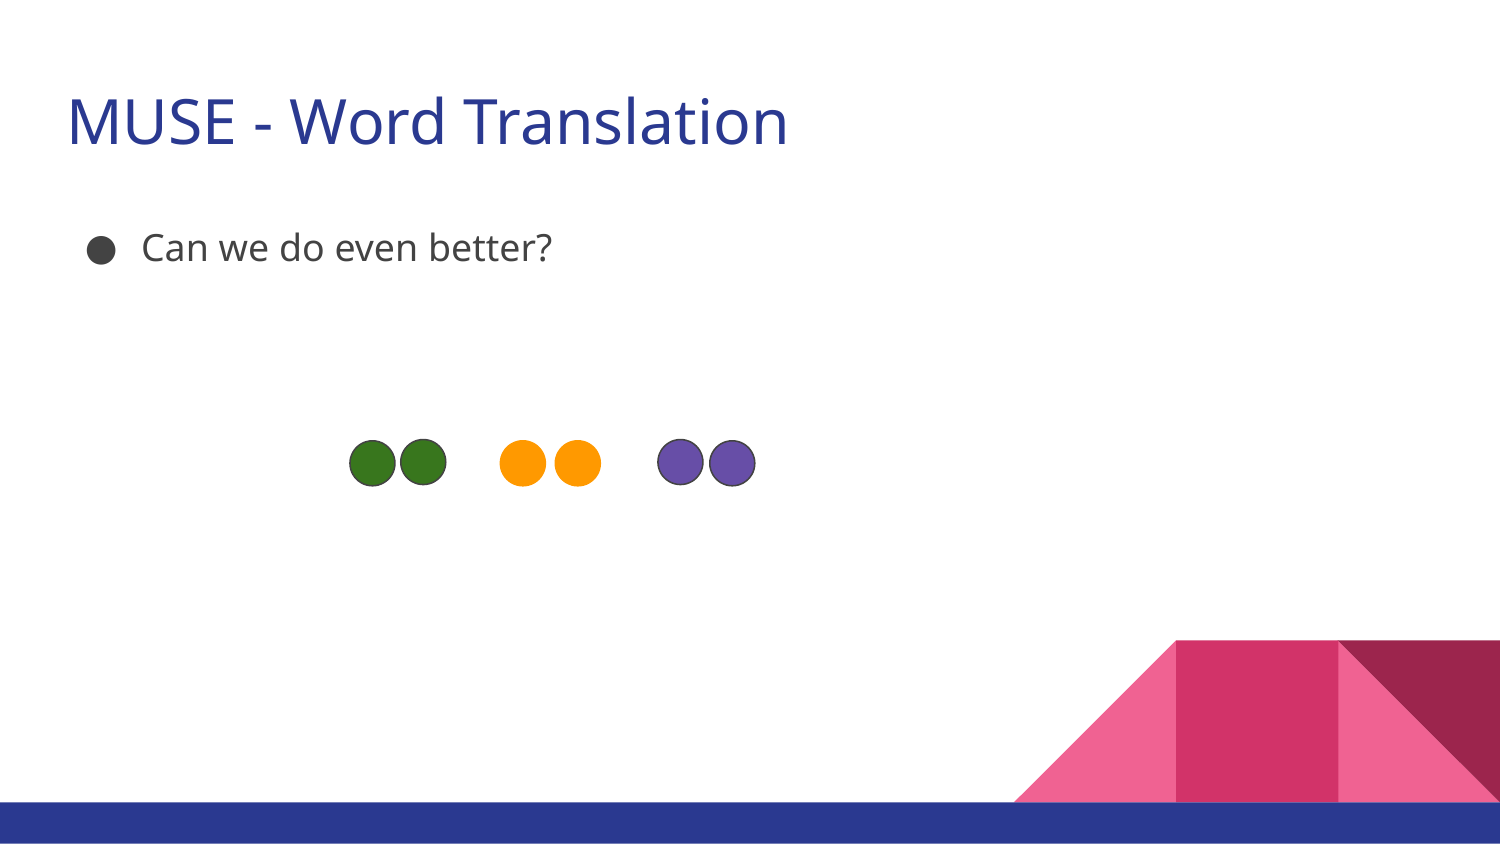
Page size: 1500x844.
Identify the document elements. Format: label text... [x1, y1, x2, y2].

text_box [657, 439, 703, 485]
text_box [400, 439, 446, 485]
text_box [555, 440, 601, 486]
list Can we do even better? [51, 201, 1047, 322]
text_box [349, 440, 395, 486]
title MUSE - Word Translation [51, 67, 1449, 167]
text_box [709, 440, 755, 486]
text_box [500, 440, 546, 486]
